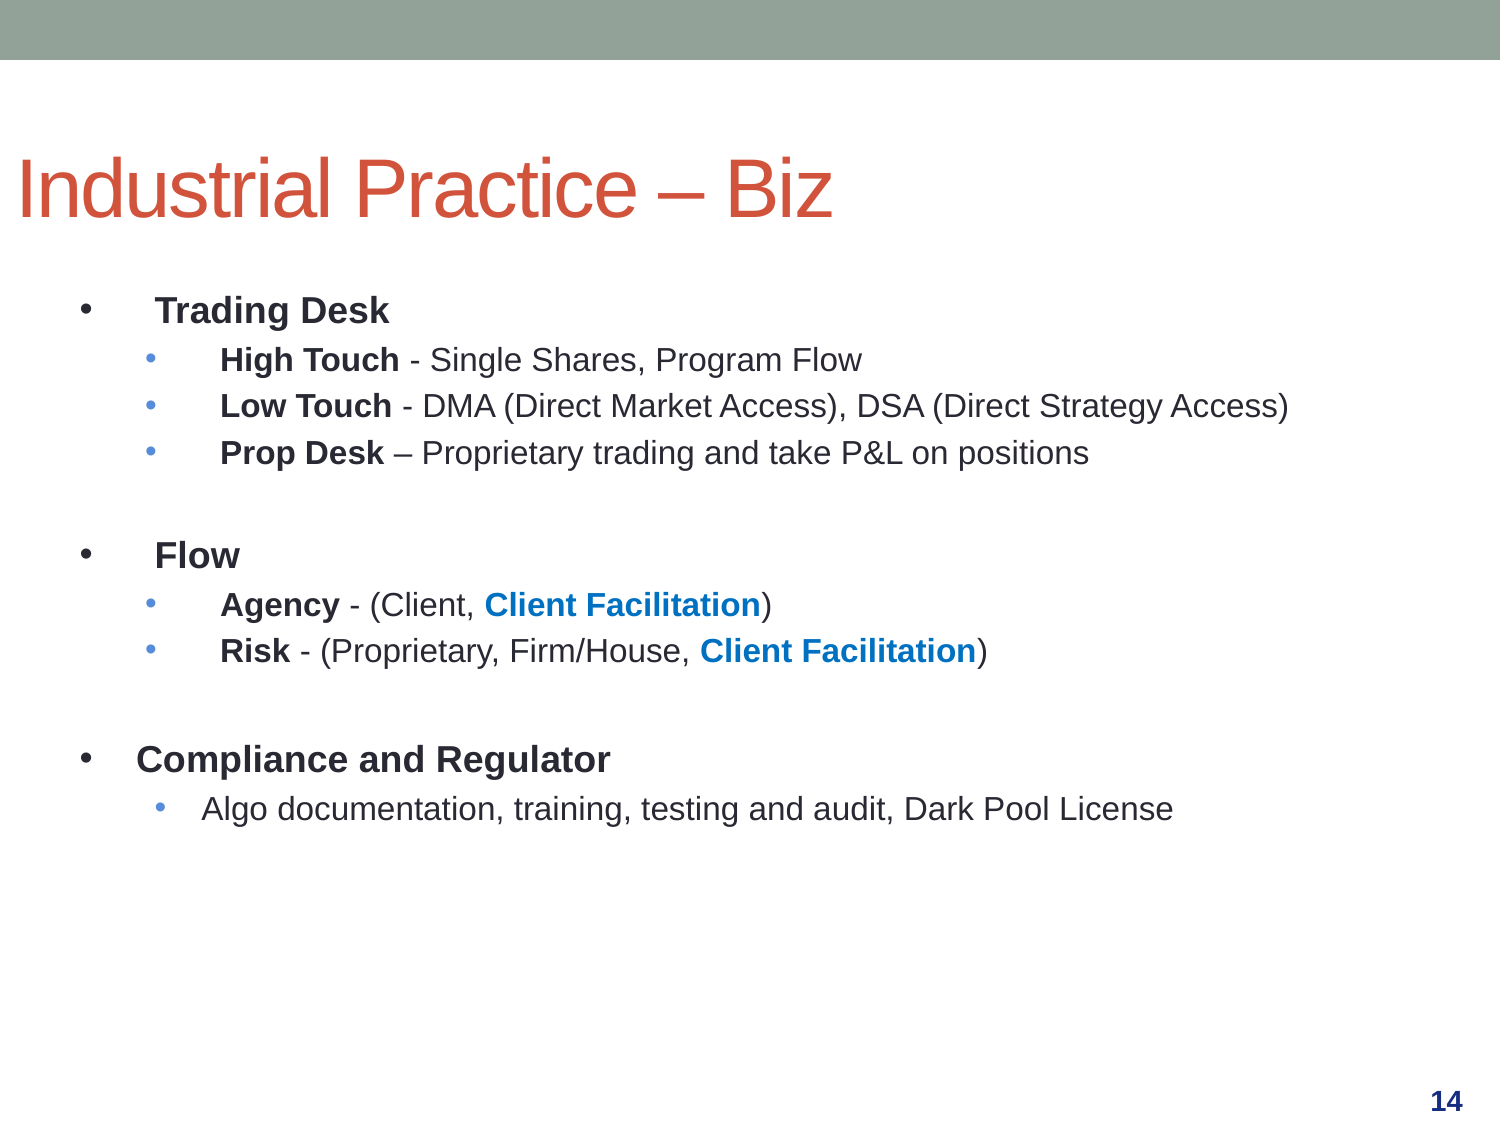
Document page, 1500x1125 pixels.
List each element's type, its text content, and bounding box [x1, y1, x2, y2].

title Industrial Practice – Biz [0, 101, 1325, 266]
slide_number 14 [1415, 1070, 1499, 1125]
text_box Trading Desk High Touch - Single Shares, Program Flow Low Touch - DMA (Direct Market Access), DSA (Direct Strategy Access) Prop Desk – Proprietary trading and take P&L on positions Flow Agency - (Client, Client Facilitation) Risk - (Proprietary, Firm/House, Client Facilitation) Compliance and Regulator Algo documentation, training, testing and audit, Dark Pool License [64, 278, 1483, 1047]
